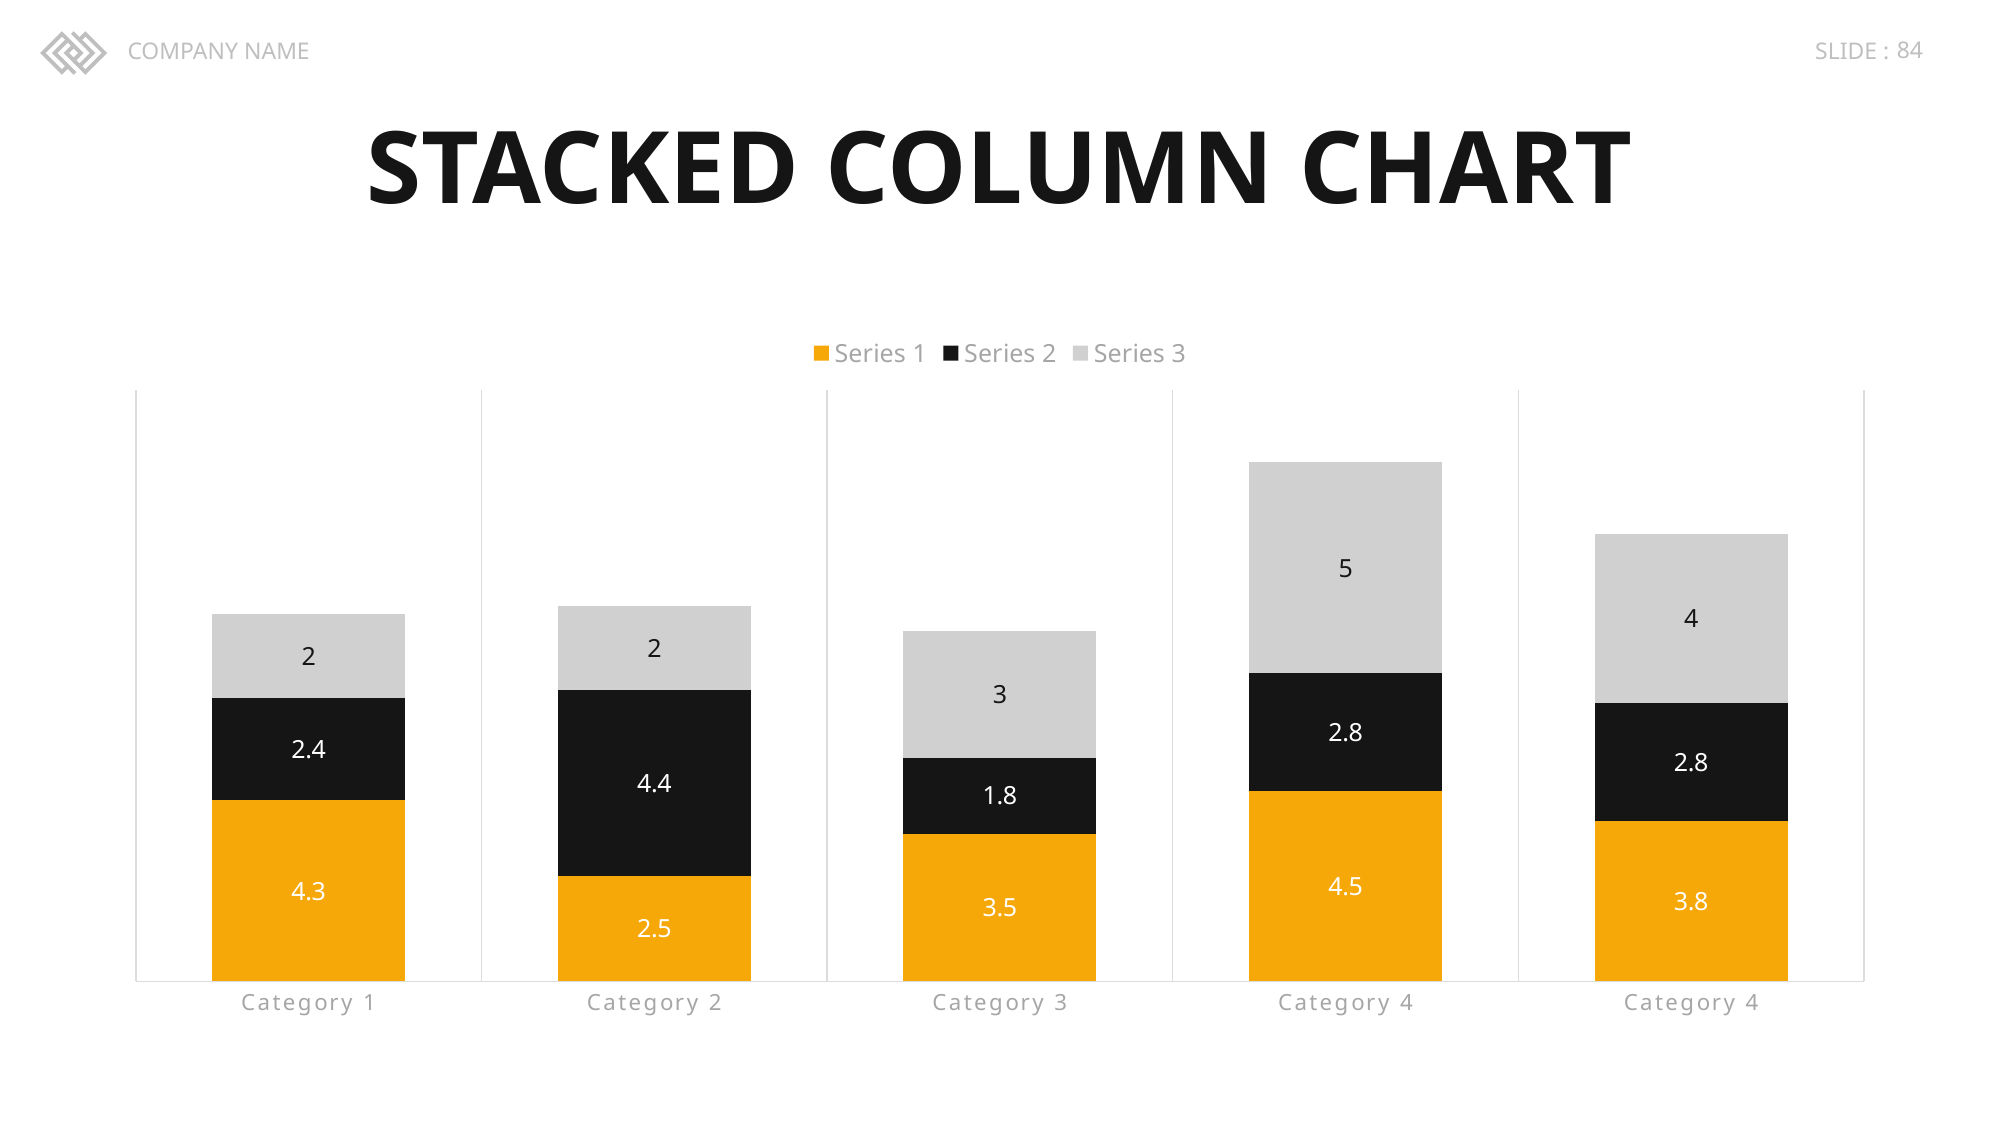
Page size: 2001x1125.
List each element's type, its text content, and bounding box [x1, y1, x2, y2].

chart [99, 318, 1900, 1032]
list STACKED COLUMN CHART [99, 113, 1900, 222]
